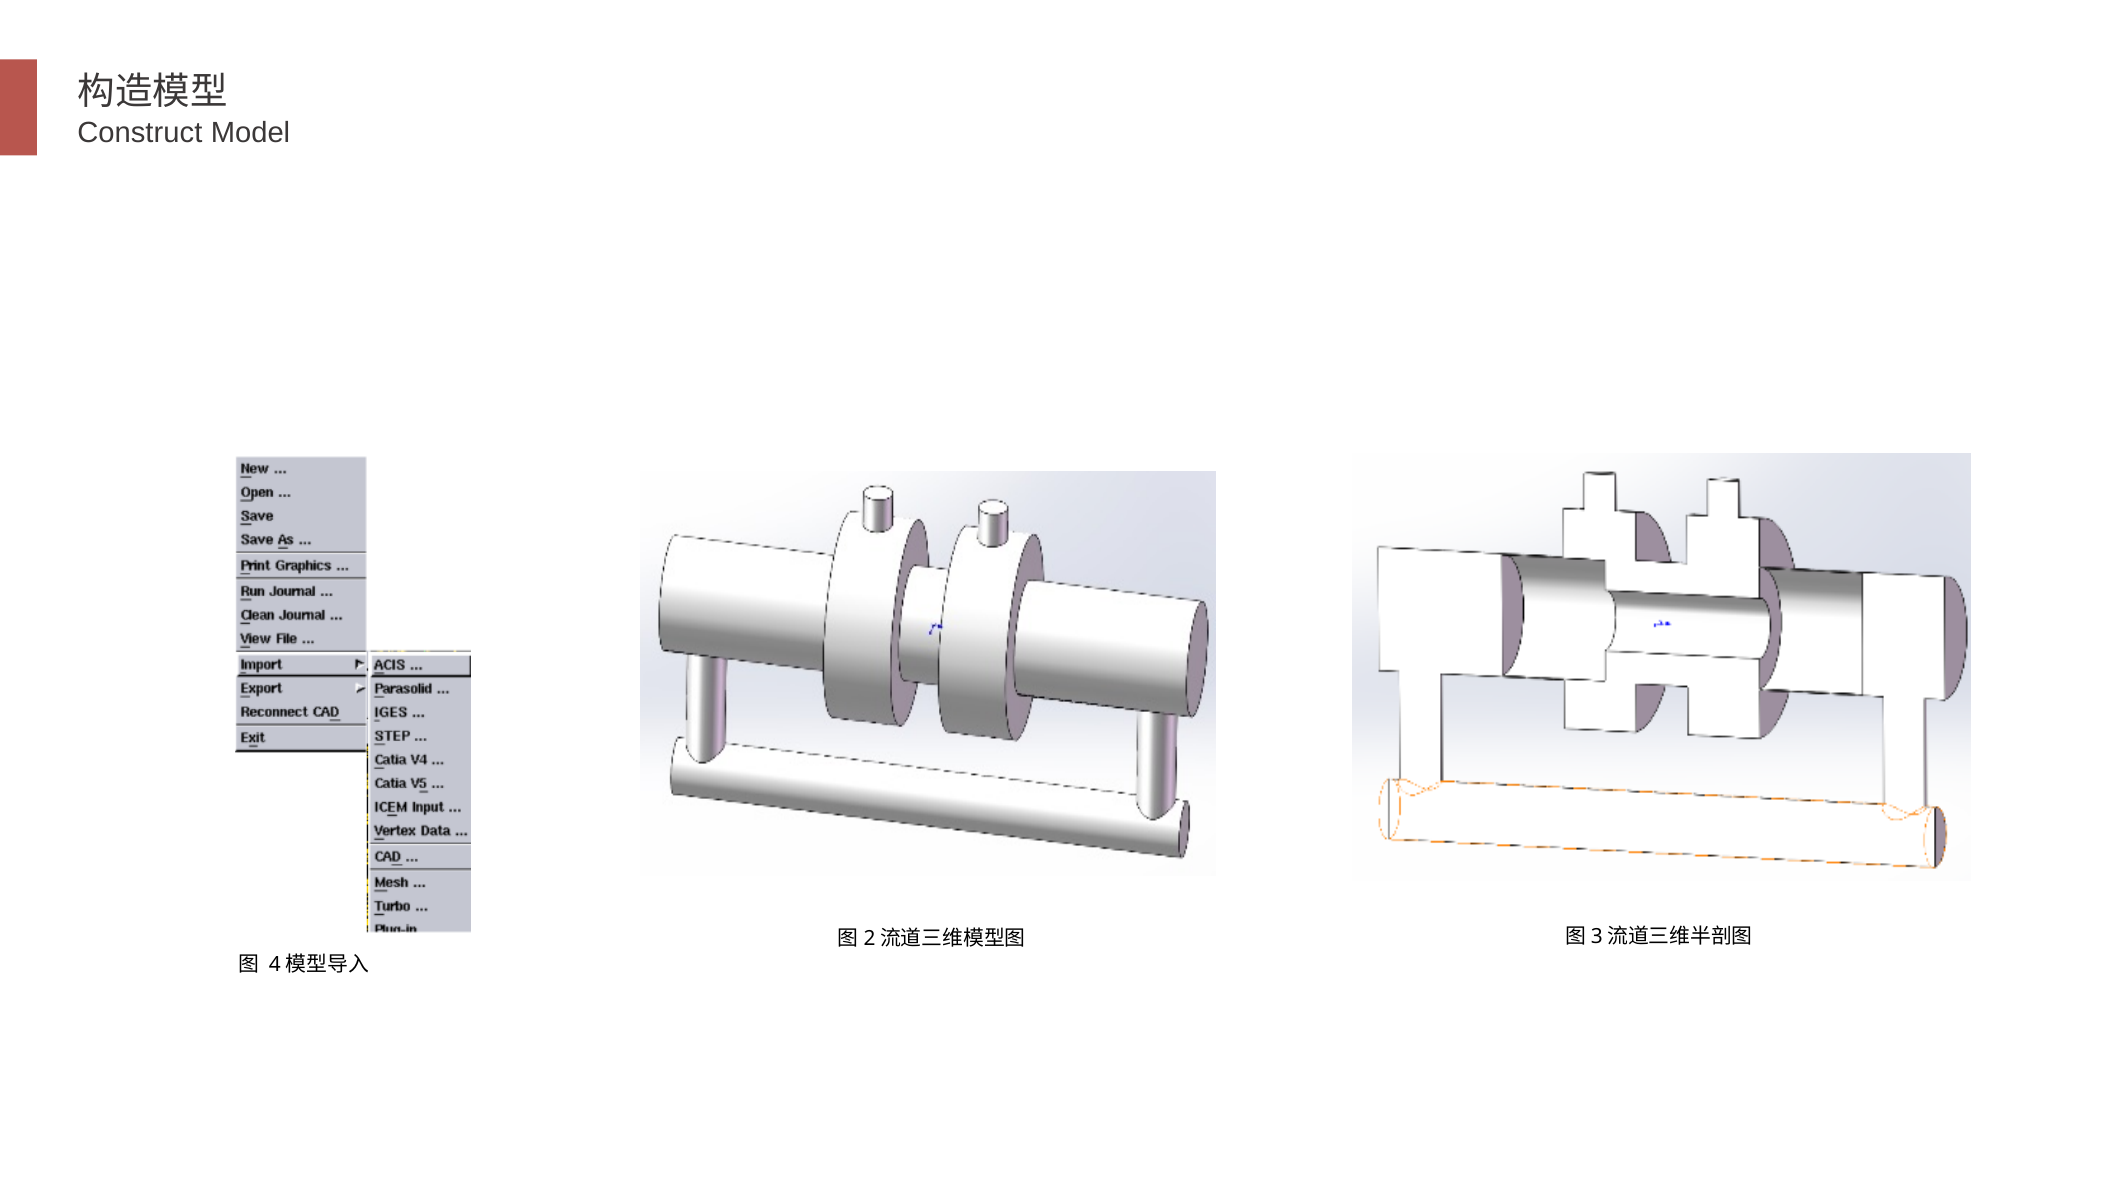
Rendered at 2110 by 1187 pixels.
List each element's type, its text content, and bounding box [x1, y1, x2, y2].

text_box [235, 455, 518, 1012]
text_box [1349, 453, 1971, 1005]
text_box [640, 471, 1220, 1005]
text_box Construct Model [61, 105, 307, 157]
text_box 构造模型 [61, 59, 244, 105]
